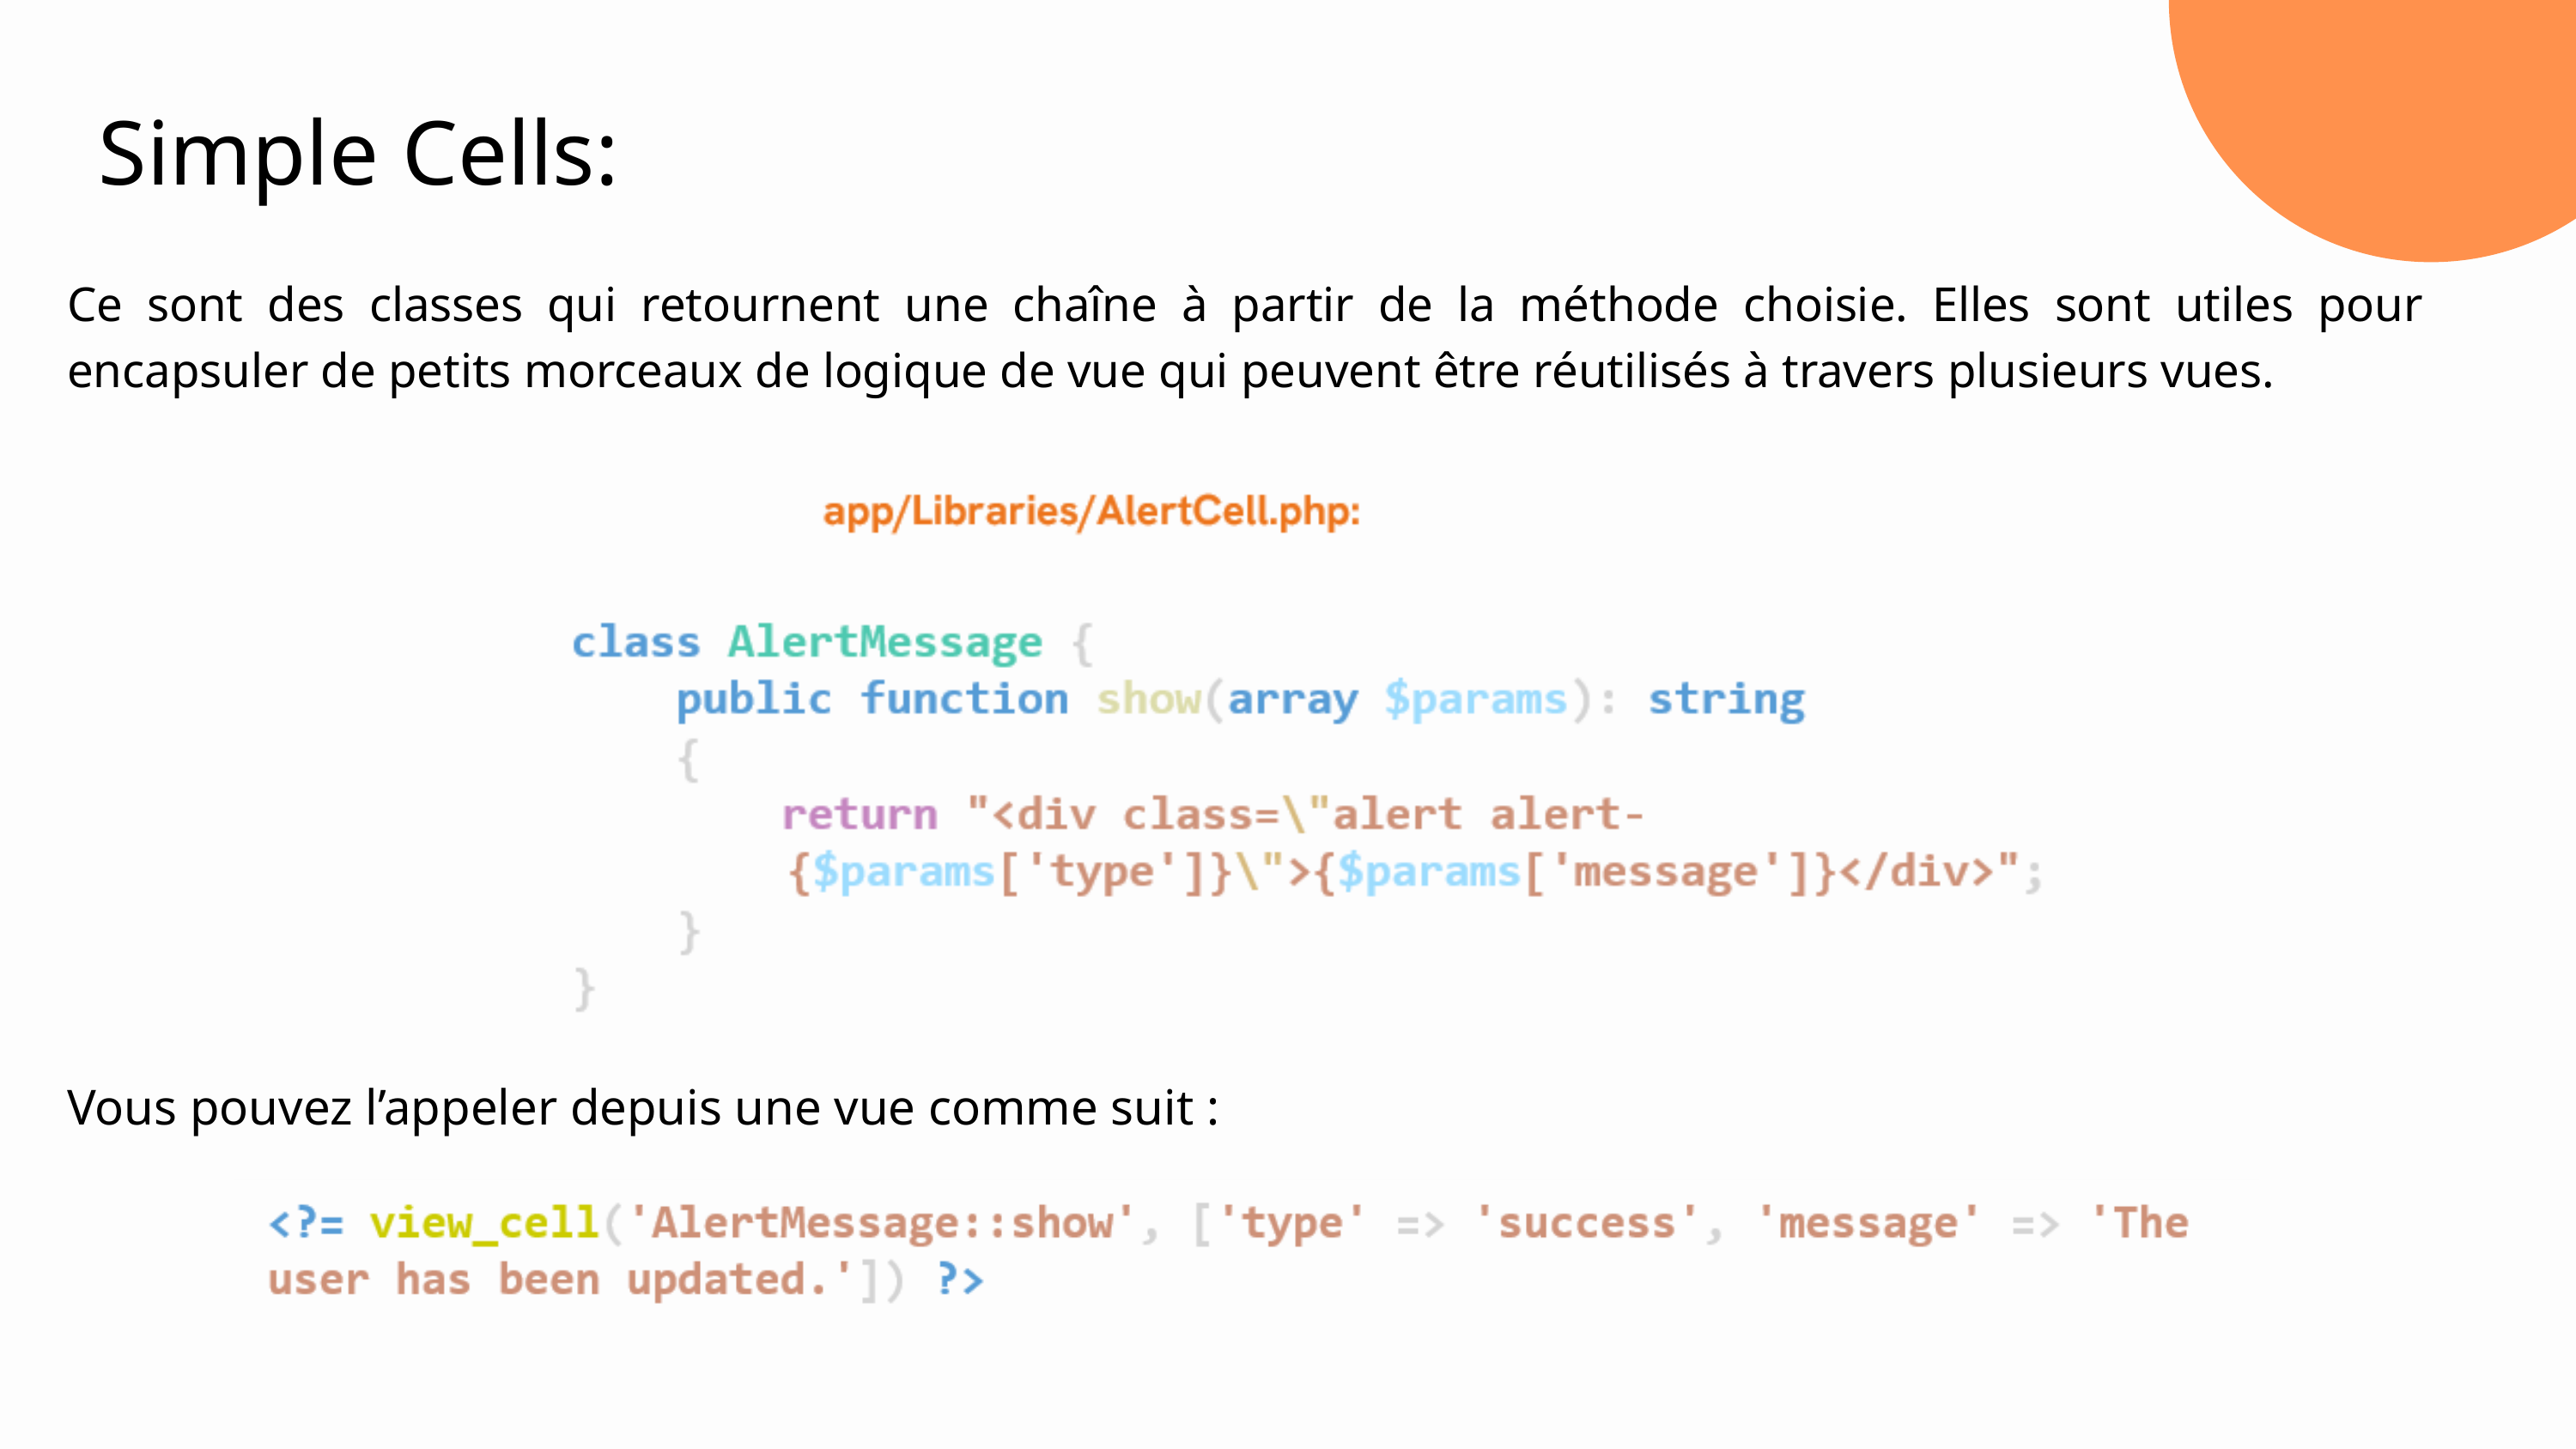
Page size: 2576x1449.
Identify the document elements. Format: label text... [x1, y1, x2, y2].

text_box Vous pouvez l’appeler depuis une vue comme suit : [67, 1066, 1688, 1135]
text_box Simple Cells: [0, 78, 752, 203]
text_box [234, 1178, 2259, 1337]
text_box Ce sont des classes qui retournent une chaîne à partir de la méthode choisie. Elles sont utiles pour encapsuler de petits morceaux de logique de vue qui peuvent être réutilisés à travers plusieurs vues. [67, 265, 2426, 397]
text_box [503, 462, 2073, 1052]
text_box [2168, 0, 2576, 263]
